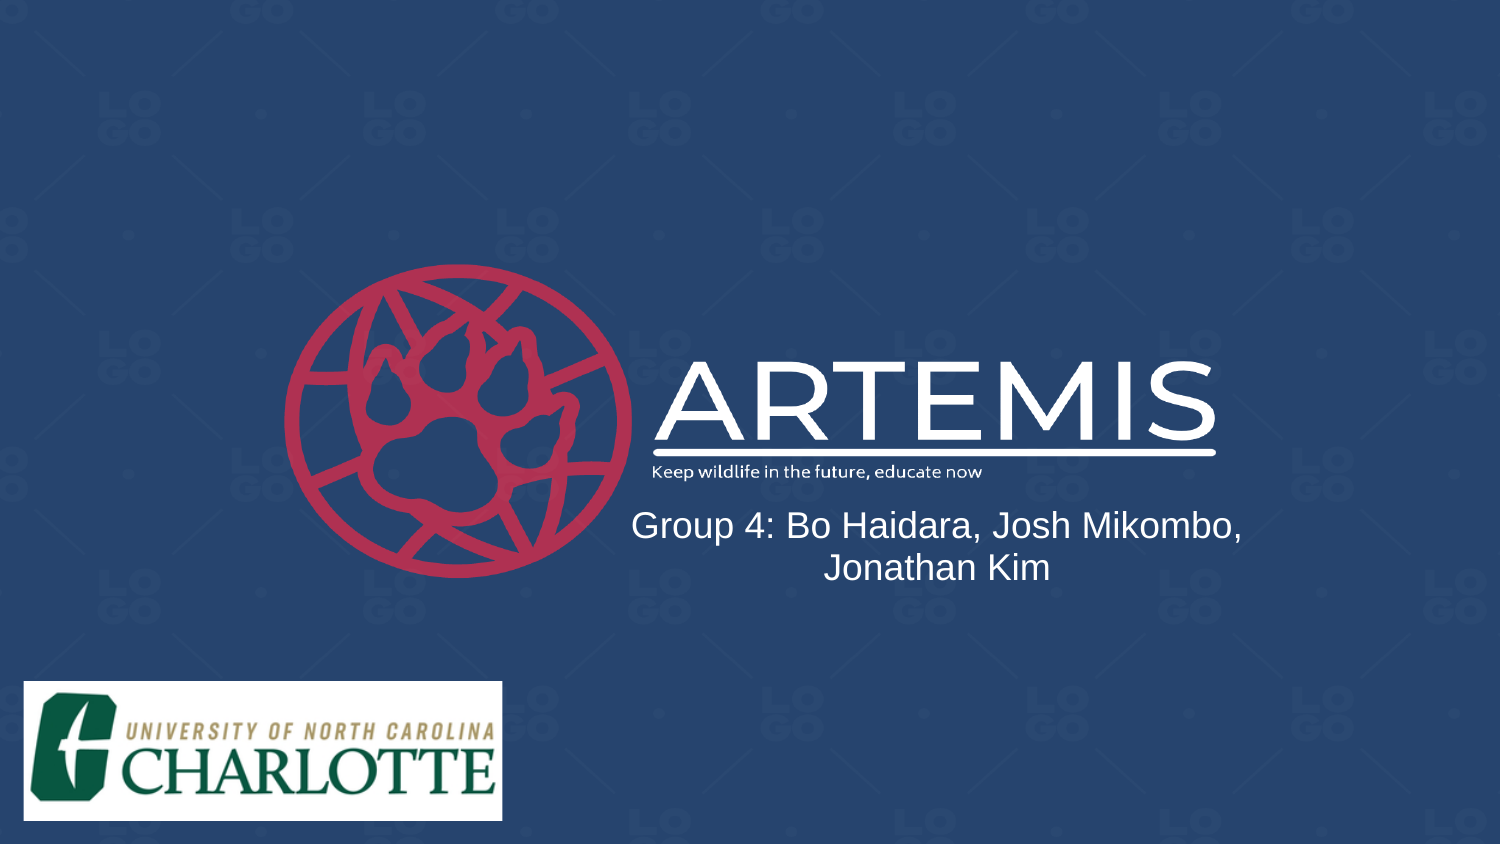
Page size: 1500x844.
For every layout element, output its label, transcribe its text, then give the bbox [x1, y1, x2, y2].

subtitle Group 4: Bo Haidara, Josh Mikombo, Jonathan Kim [588, 489, 1287, 605]
picture [0, 0, 1500, 844]
